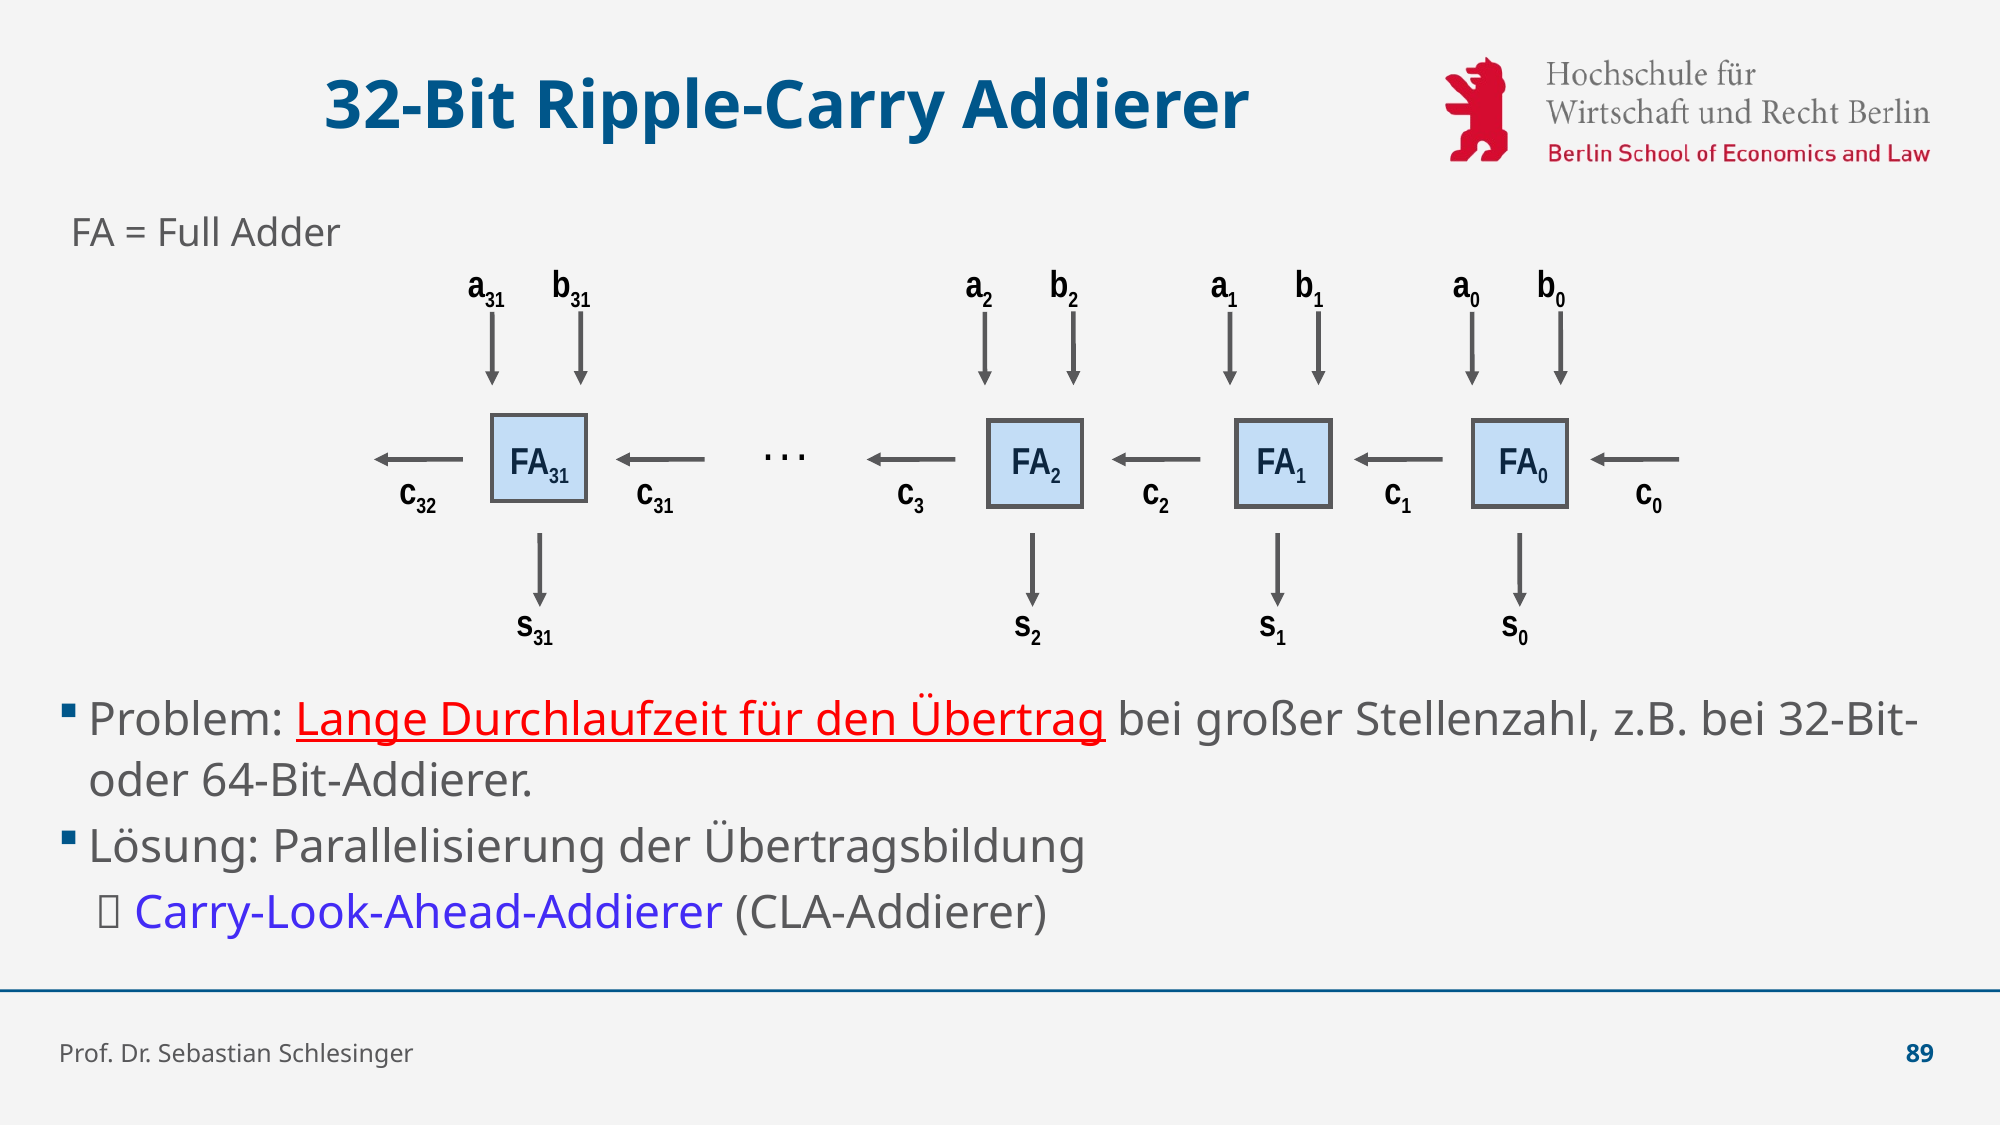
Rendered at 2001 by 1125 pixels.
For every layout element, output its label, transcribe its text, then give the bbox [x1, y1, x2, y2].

text_box [1111, 453, 1127, 466]
text_box [1223, 311, 1237, 386]
text_box c3 [882, 459, 939, 526]
text_box c2 [1127, 459, 1185, 526]
text_box [1353, 453, 1369, 466]
text_box [866, 453, 882, 466]
text_box s0 [1486, 590, 1544, 658]
text_box [1312, 320, 1325, 386]
text_box b2 [1034, 252, 1094, 320]
text_box c0 [1620, 459, 1678, 526]
slide_number 89 [1805, 1012, 1941, 1072]
text_box a2 [950, 252, 1008, 320]
text_box b31 [537, 252, 606, 320]
text_box s31 [501, 590, 569, 658]
text_box s1 [1244, 590, 1301, 658]
text_box a31 [453, 252, 520, 320]
text_box [1067, 320, 1080, 386]
text_box [491, 415, 586, 502]
text_box [1554, 320, 1567, 386]
text_box [978, 311, 992, 386]
text_box b0 [1522, 252, 1581, 320]
title 32-Bit Ripple-Carry Addierer [324, 54, 1575, 150]
text_box a1 [1195, 252, 1253, 320]
text_box c32 [384, 459, 452, 526]
footer Prof. Dr. Sebastian Schlesinger [58, 1012, 1440, 1072]
text_box [1590, 453, 1620, 466]
text_box [486, 311, 499, 386]
list FA = Full Adder Problem: Lange Durchlaufzeit für den Übertrag bei großer Stellenzahl, z.B. bei 32-Bit- oder 64-Bit-Addierer. Lösung: Parallelisierung der Übertragsbildung  Carry-Look-Ahead-Addierer (CLA-Addierer) [59, 212, 1941, 943]
text_box [373, 453, 387, 465]
text_box [615, 453, 629, 463]
text_box c1 [1369, 459, 1427, 526]
text_box [1473, 420, 1567, 507]
text_box a0 [1438, 252, 1495, 320]
text_box c31 [621, 459, 689, 526]
text_box b1 [1279, 252, 1339, 320]
text_box [1236, 420, 1331, 507]
text_box . . . [748, 415, 822, 476]
text_box [1465, 311, 1479, 386]
picture [1434, 54, 1937, 170]
text_box [988, 420, 1083, 507]
text_box [574, 320, 587, 386]
text_box s2 [999, 590, 1056, 658]
